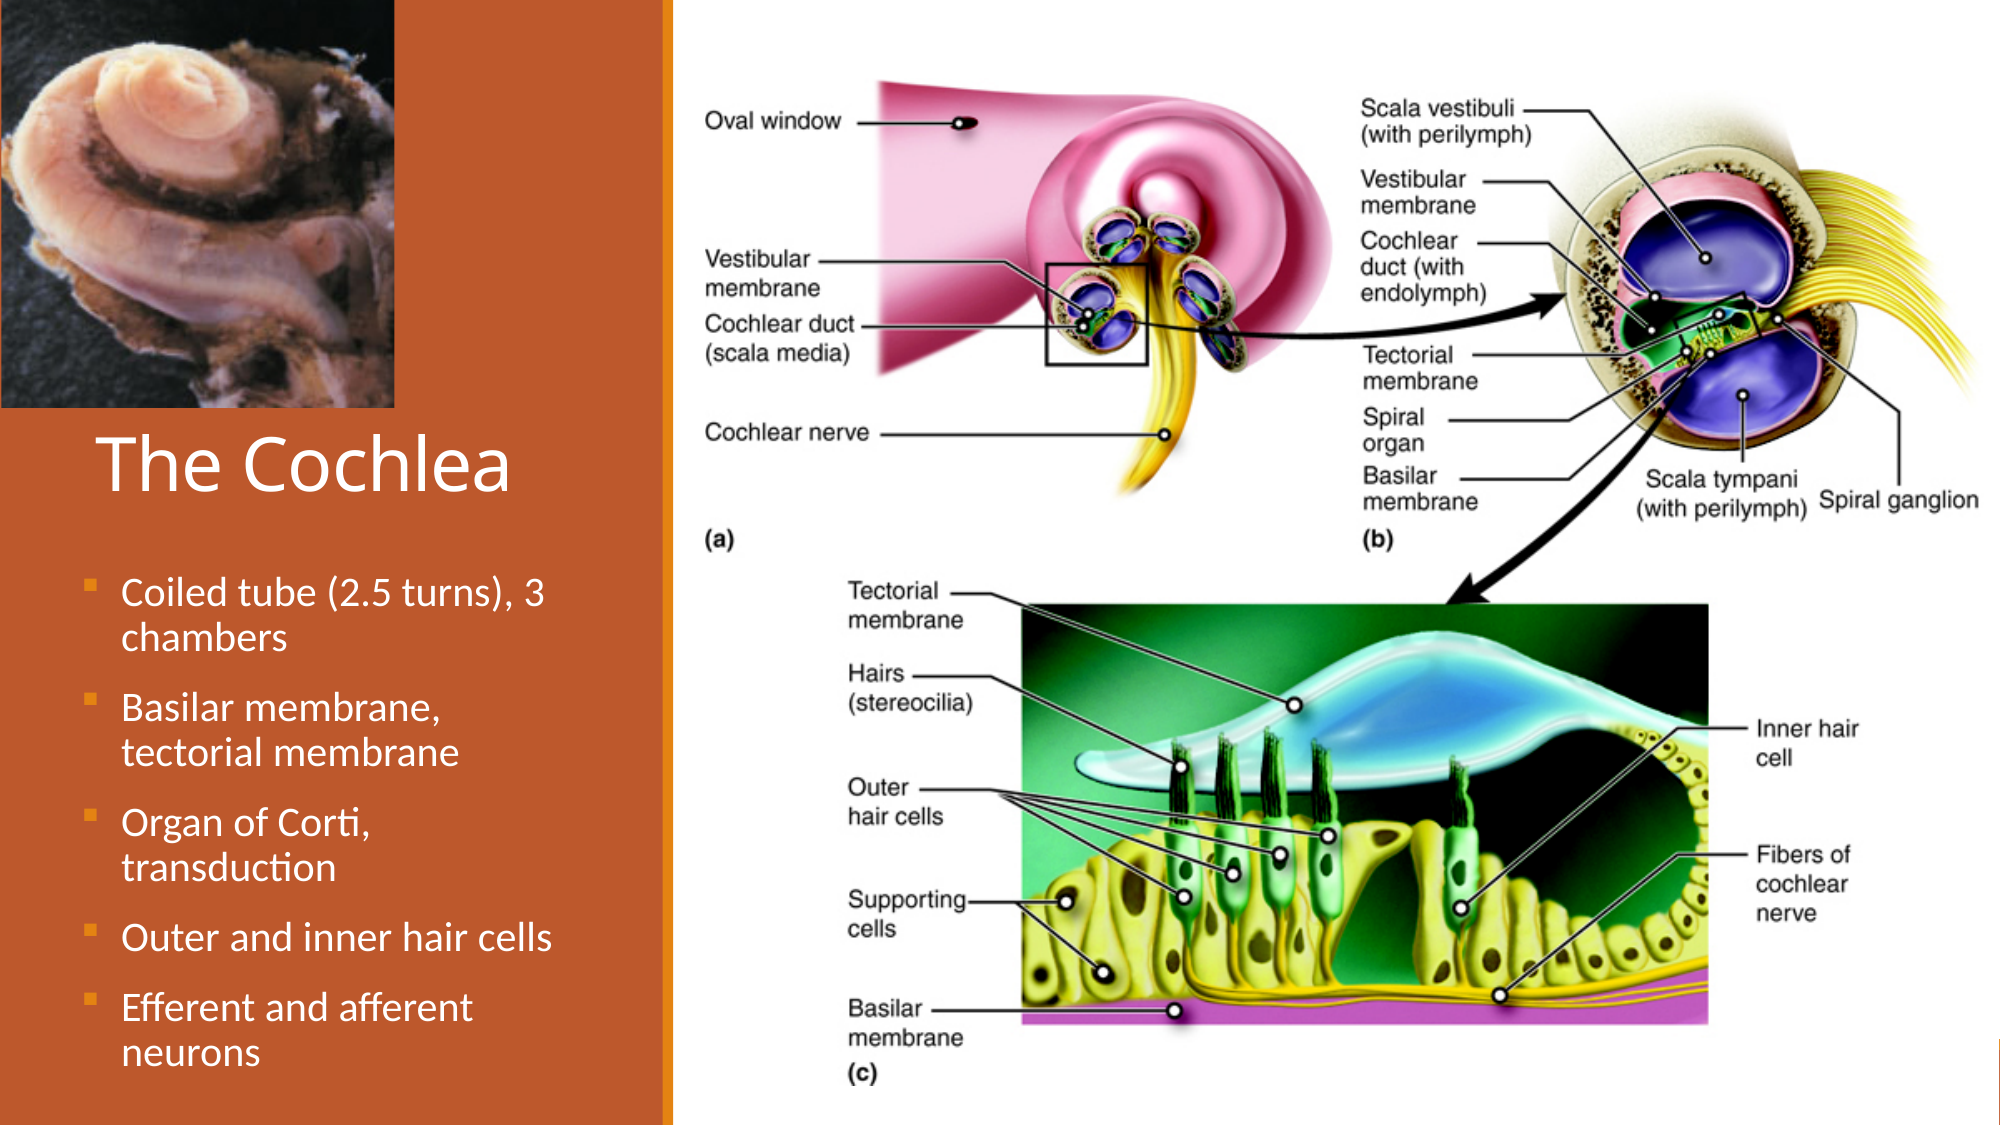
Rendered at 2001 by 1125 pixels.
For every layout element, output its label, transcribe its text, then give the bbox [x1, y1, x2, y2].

picture [0, 0, 395, 408]
text_box [0, 0, 661, 1125]
picture [704, 77, 1988, 1086]
text_box [661, 0, 674, 1125]
list Coiled tube (2.5 turns), 3 chambers Basilar membrane, tectorial membrane Organ of Corti, transduction Outer and inner hair cells Efferent and afferent neurons [80, 562, 587, 1086]
text_box [674, 0, 2000, 1125]
title The Cochlea [80, 407, 587, 515]
